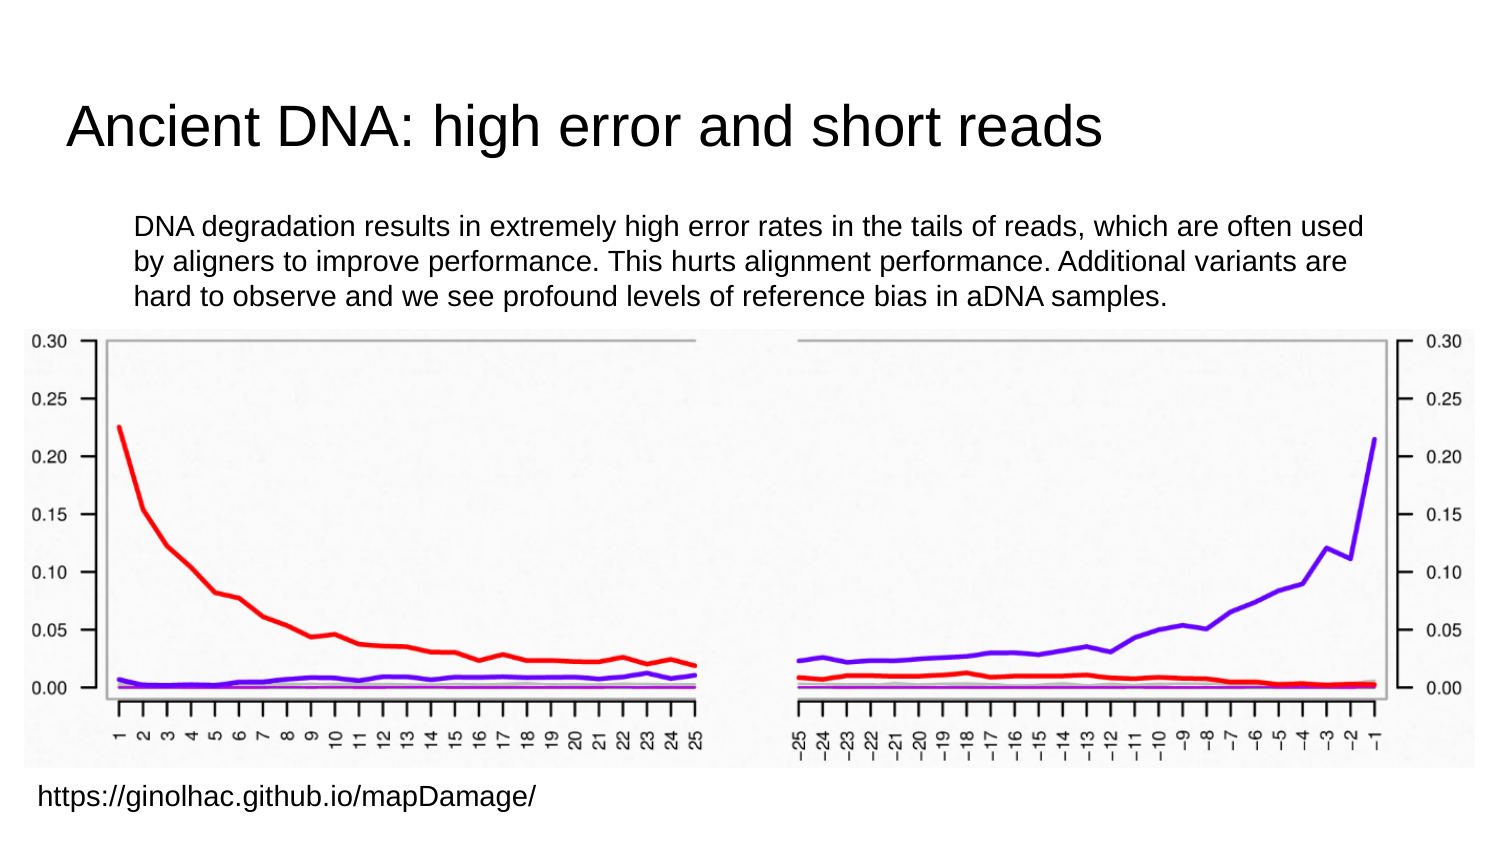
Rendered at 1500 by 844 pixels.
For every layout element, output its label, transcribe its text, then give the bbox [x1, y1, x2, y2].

picture [24, 329, 1476, 768]
title Ancient DNA: high error and short reads [51, 72, 1449, 167]
text_box DNA degradation results in extremely high error rates in the tails of reads, which are often used by aligners to improve performance. This hurts alignment performance. Additional variants are hard to observe and we see profound levels of reference bias in aDNA samples. [118, 191, 1404, 301]
text_box https://ginolhac.github.io/mapDamage/ [22, 775, 623, 831]
